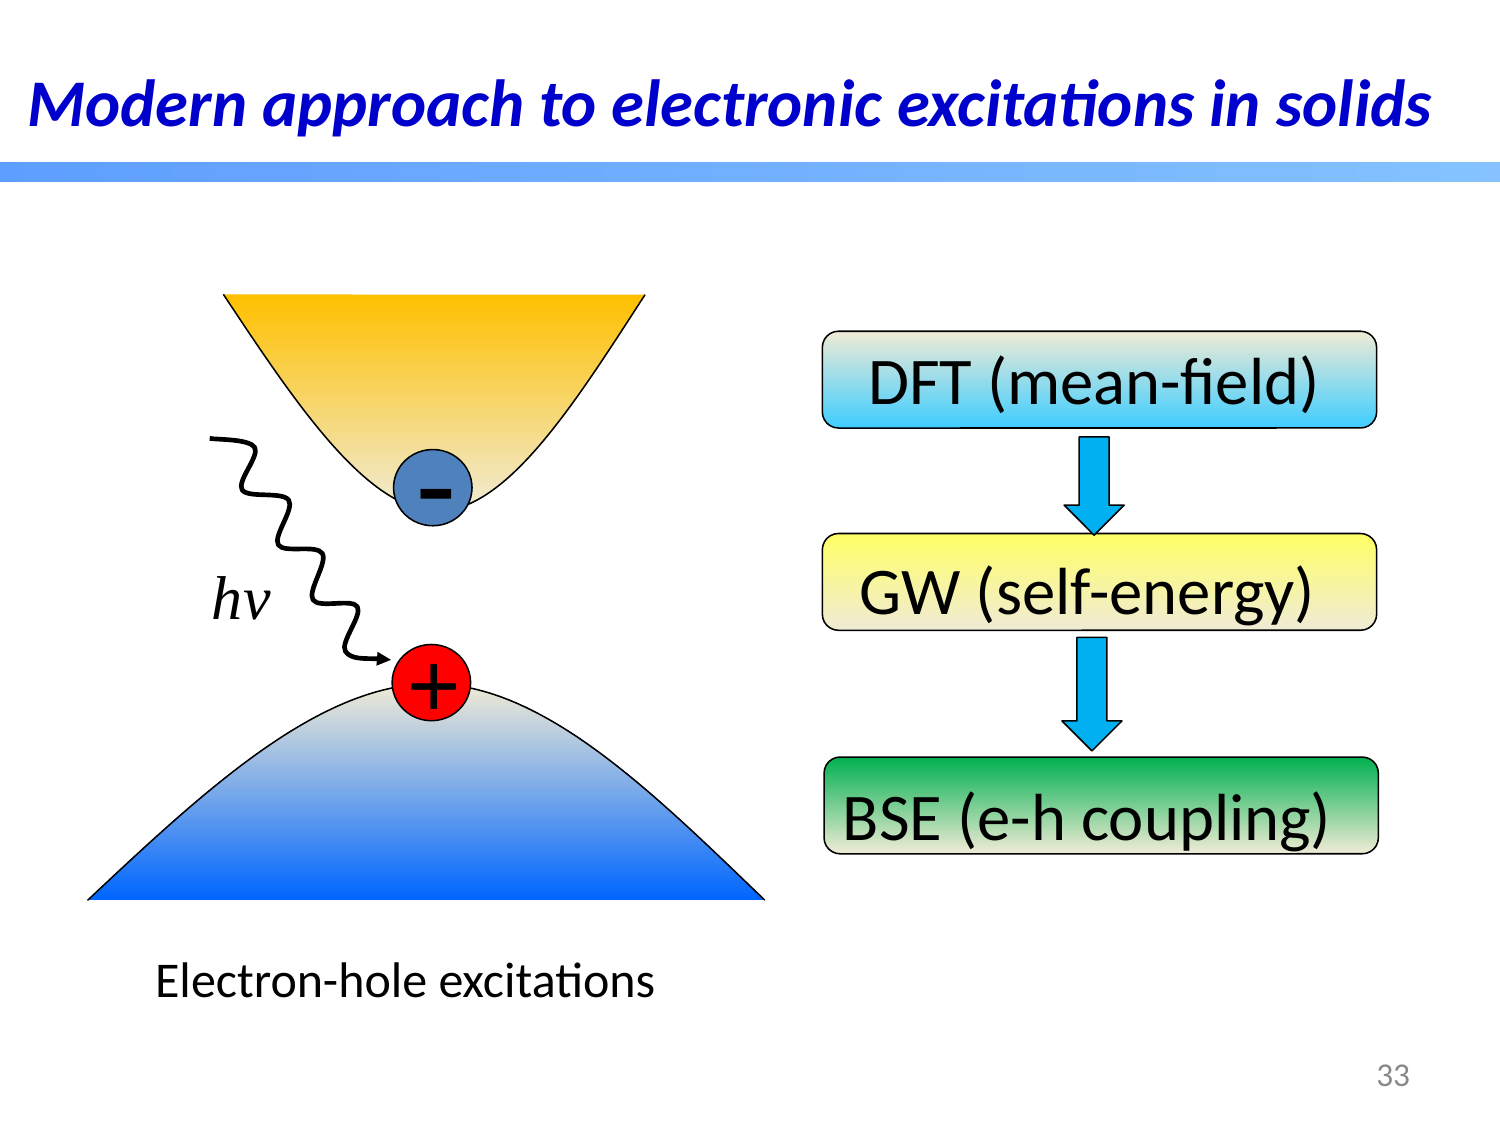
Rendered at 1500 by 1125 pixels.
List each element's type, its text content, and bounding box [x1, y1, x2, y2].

text_box [822, 331, 1377, 429]
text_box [87, 294, 765, 901]
text_box DFT (mean-field) [853, 330, 1335, 425]
text_box Electron-hole excitations [140, 939, 671, 1015]
text_box [824, 757, 1377, 849]
text_box [822, 533, 1377, 631]
text_box [1064, 436, 1125, 536]
text_box [0, 160, 12, 183]
text_box Modern approach to electronic excitations in solids [12, 12, 1488, 200]
text_box [1061, 637, 1122, 751]
slide_number 33 [1074, 1042, 1425, 1103]
text_box GW (self-energy) [845, 540, 1354, 636]
text_box [1488, 160, 1500, 183]
text_box BSE (e-h coupling) [828, 765, 1383, 861]
